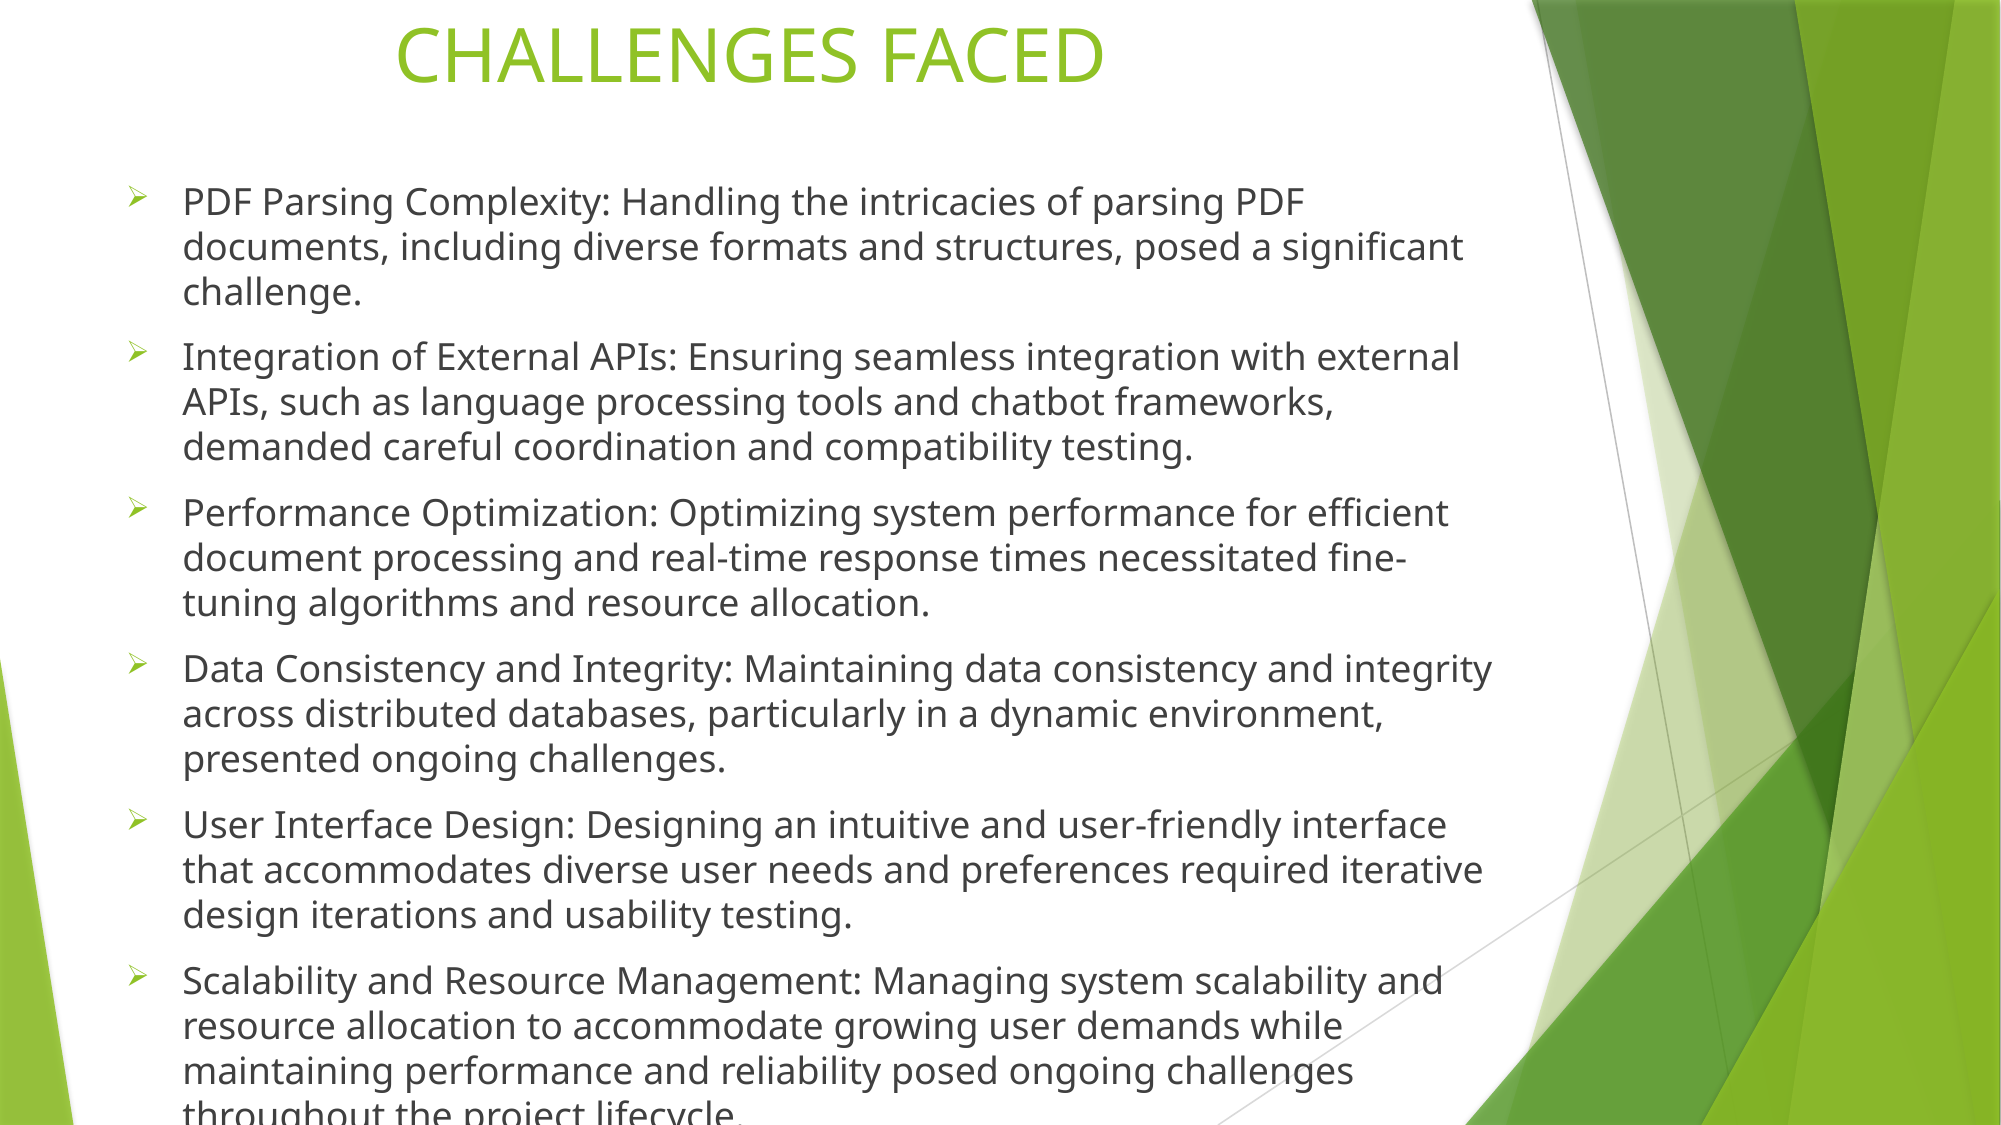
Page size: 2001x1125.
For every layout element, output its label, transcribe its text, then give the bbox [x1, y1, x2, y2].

list PDF Parsing Complexity: Handling the intricacies of parsing PDF documents, including diverse formats and structures, posed a significant challenge. Integration of External APIs: Ensuring seamless integration with external APIs, such as language processing tools and chatbot frameworks, demanded careful coordination and compatibility testing. Performance Optimization: Optimizing system performance for efficient document processing and real-time response times necessitated fine-tuning algorithms and resource allocation. Data Consistency and Integrity: Maintaining data consistency and integrity across distributed databases, particularly in a dynamic environment, presented ongoing challenges. User Interface Design: Designing an intuitive and user-friendly interface that accommodates diverse user needs and preferences required iterative design iterations and usability testing. Scalability and Resource Management: Managing system scalability and resource allocation to accommodate growing user demands while maintaining performance and reliability posed ongoing challenges throughout the project lifecycle. [111, 170, 1522, 807]
title CHALLENGES FACED [379, 0, 1790, 217]
